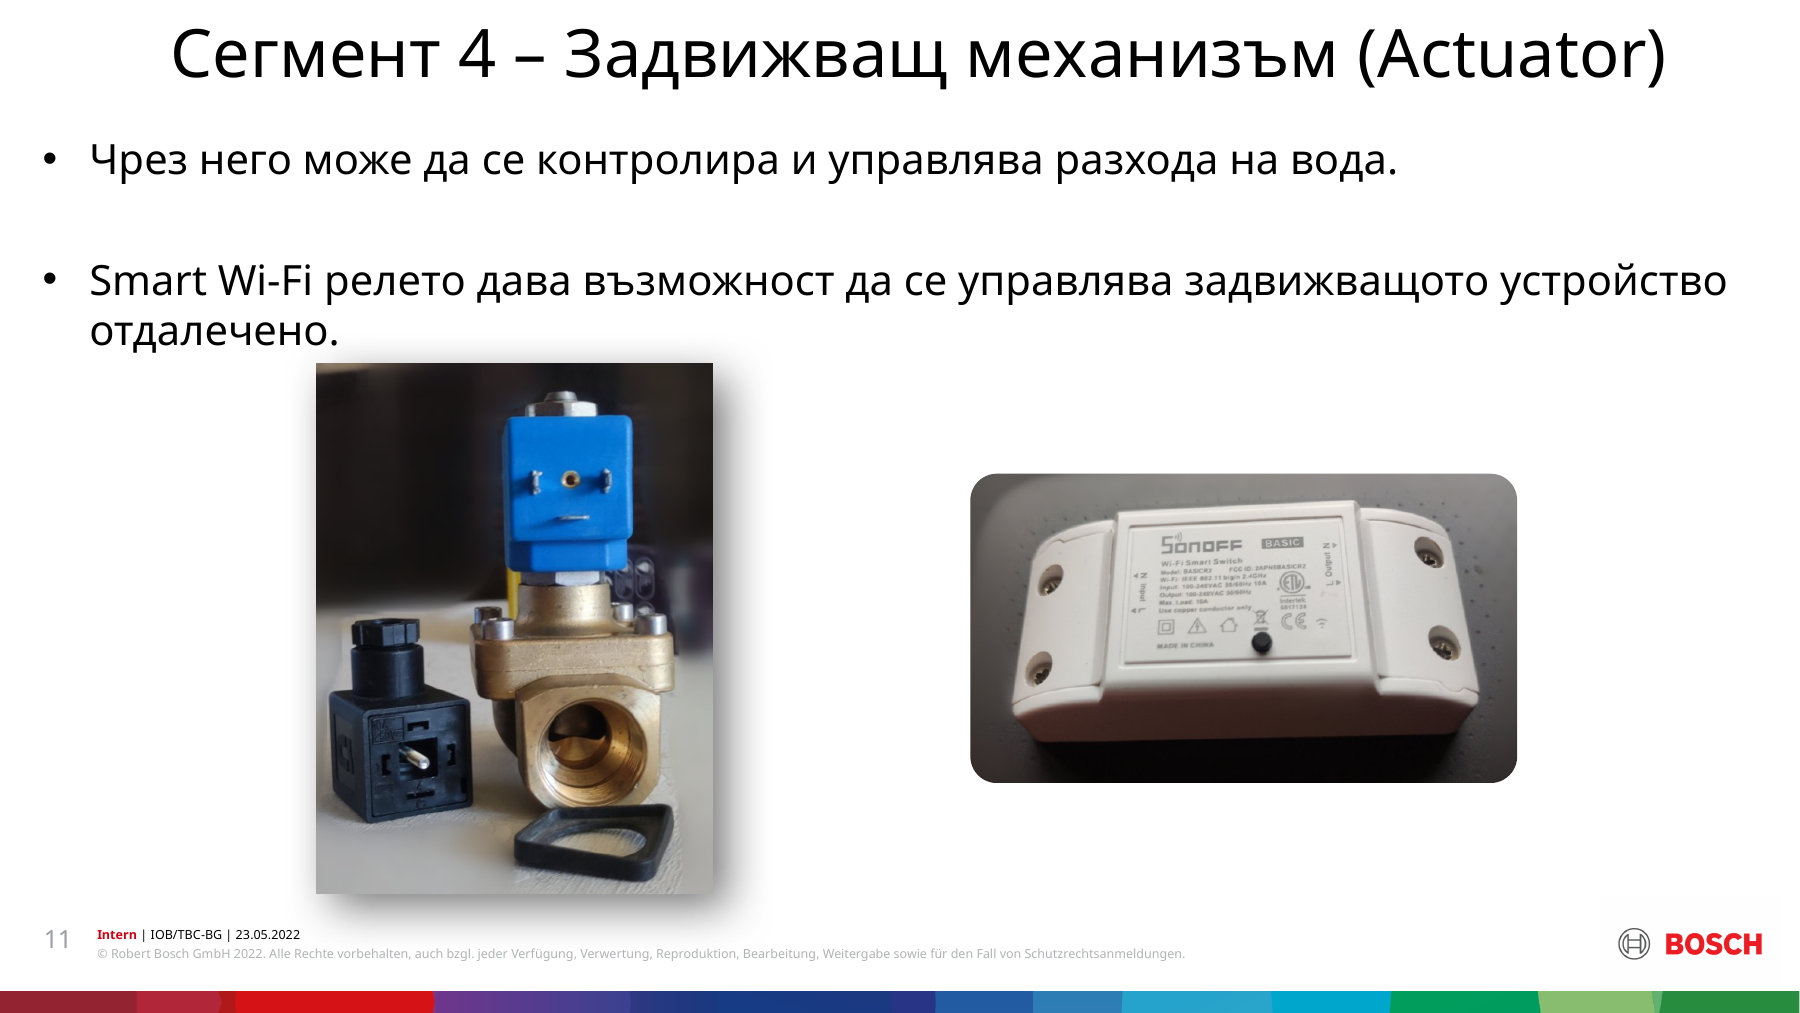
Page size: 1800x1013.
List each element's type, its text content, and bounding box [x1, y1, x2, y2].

picture [316, 363, 713, 894]
picture [970, 473, 1518, 784]
picture [1390, 896, 1800, 1013]
text_box Чрез него може да се контролира и управлява разхода на вода. Smart Wi-Fi релето дава възможност да се управлява задвижващото устройство отдалечено. [42, 132, 1757, 326]
slide_number 11 [43, 923, 92, 991]
text_box Сегмент 4 – Задвижващ механизъм (Actuator) [42, 10, 1757, 102]
picture [0, 905, 1272, 1013]
